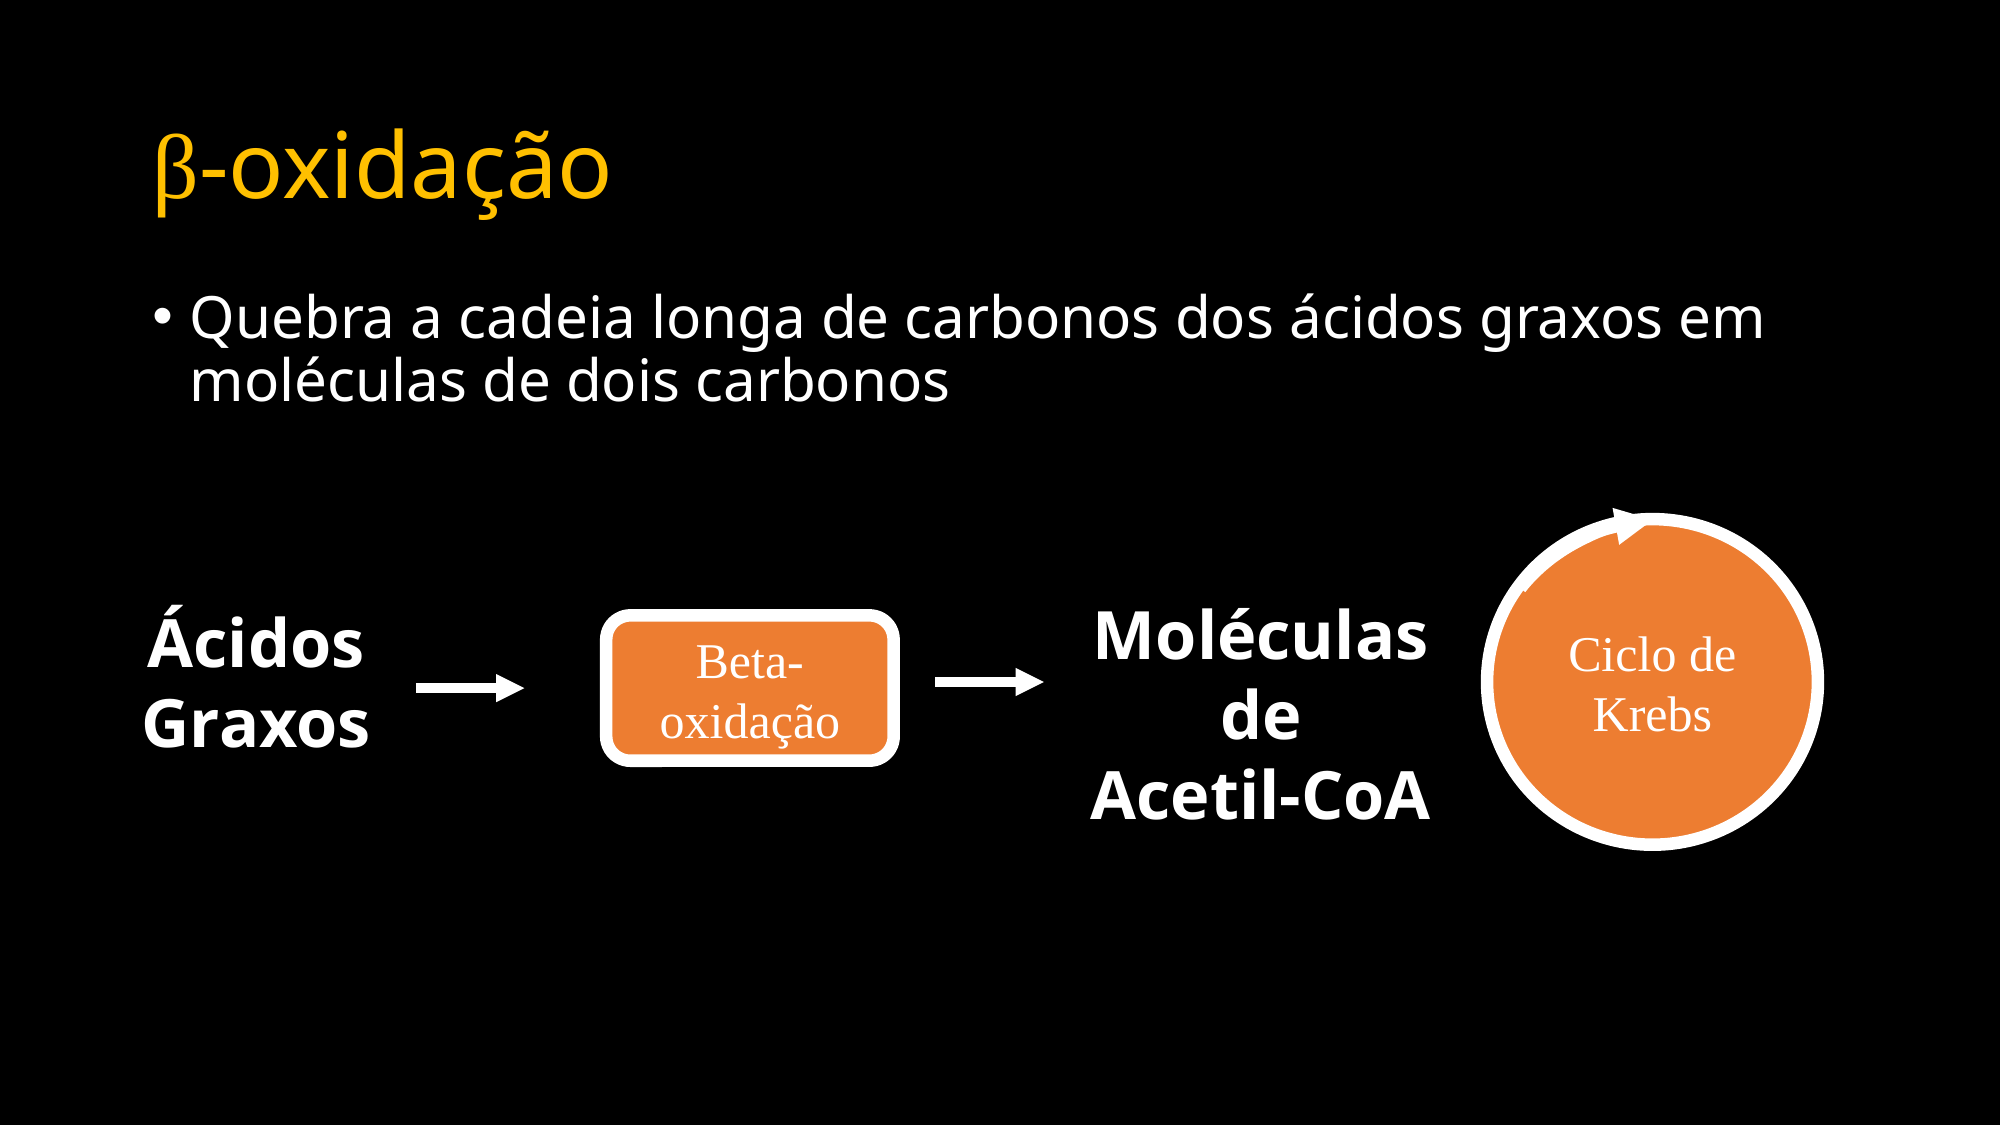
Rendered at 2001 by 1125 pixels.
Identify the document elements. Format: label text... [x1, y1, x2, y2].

list Quebra a cadeia longa de carbonos dos ácidos graxos em moléculas de dois carbonos [137, 280, 1863, 474]
title β-oxidação [137, 59, 1863, 278]
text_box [1487, 519, 1854, 845]
text_box Ácidos Graxos [37, 593, 476, 769]
text_box Moléculas de Acetil-CoA [1041, 585, 1480, 841]
text_box Beta-oxidação [605, 614, 895, 762]
